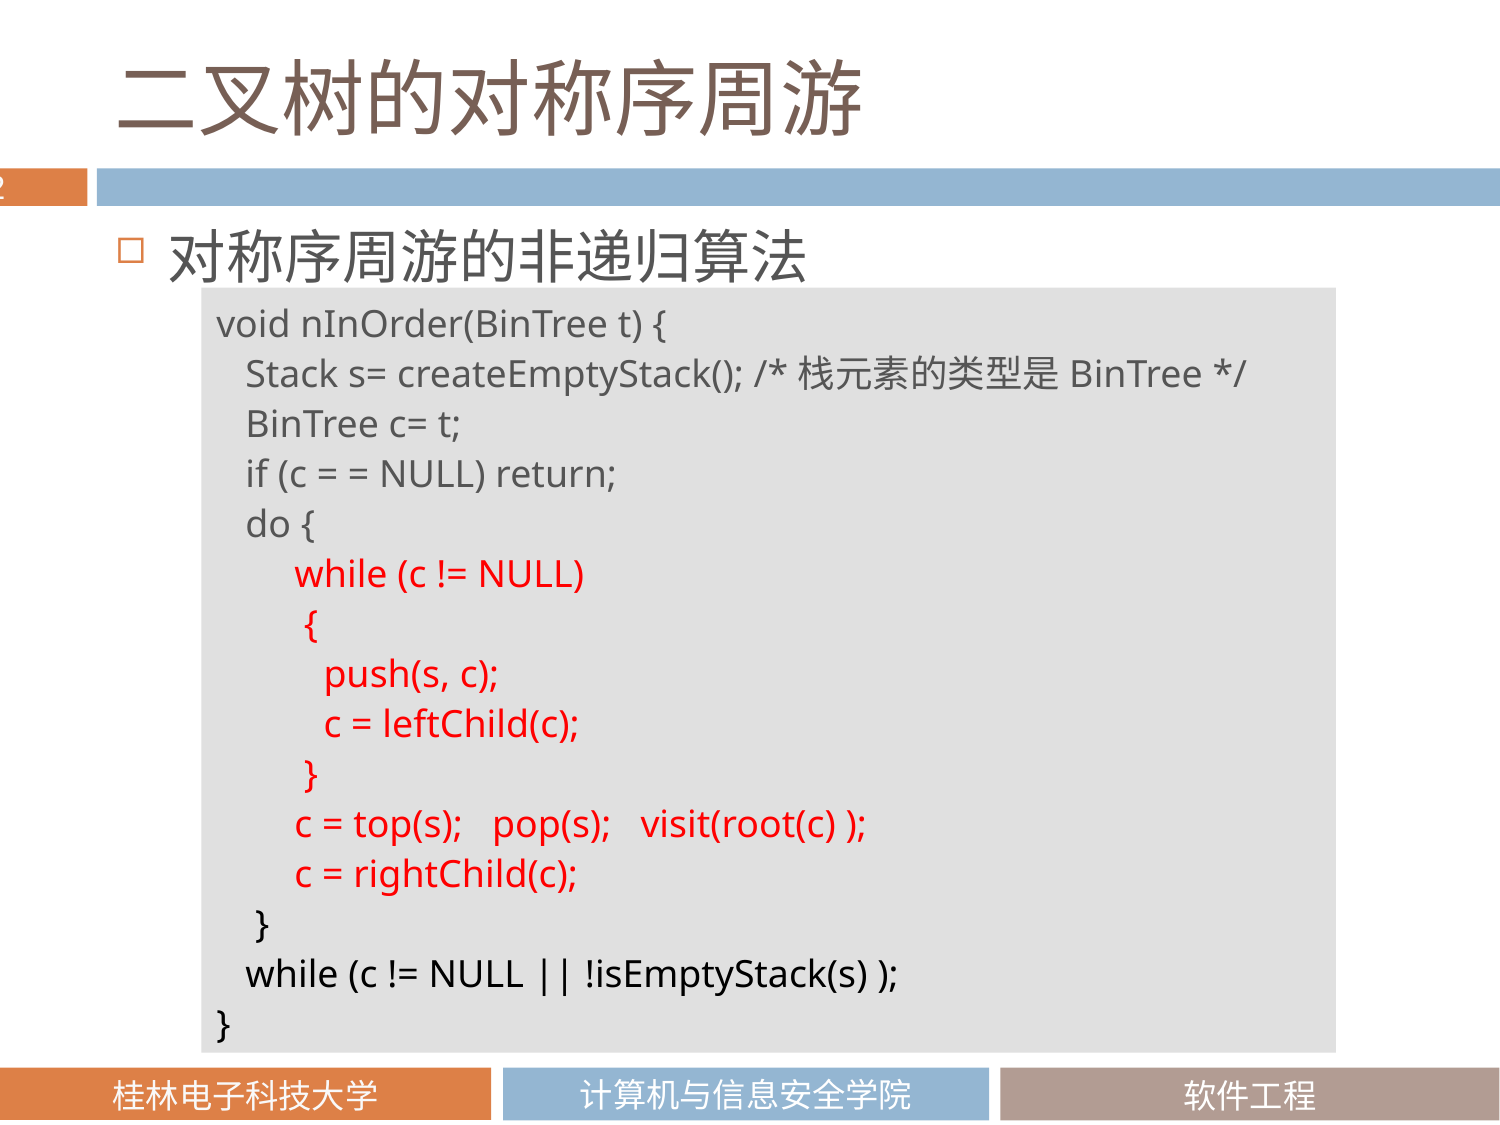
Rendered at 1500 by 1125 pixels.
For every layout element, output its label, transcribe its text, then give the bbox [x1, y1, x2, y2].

list 对称序周游的非递归算法 [100, 219, 1439, 341]
text_box void nInOrder(BinTree t) { Stack s= createEmptyStack(); /*栈元素的类型是BinTree */ BinTree c= t; if (c = = NULL) return; do { while (c != NULL) { push(s, c); c = leftChild(c); } c = top(s); pop(s); visit(root(c) ); c = rightChild(c); } while (c != NULL || !isEmptyStack(s) ); } [201, 287, 1336, 1053]
title 二叉树的对称序周游 [99, 37, 1438, 155]
